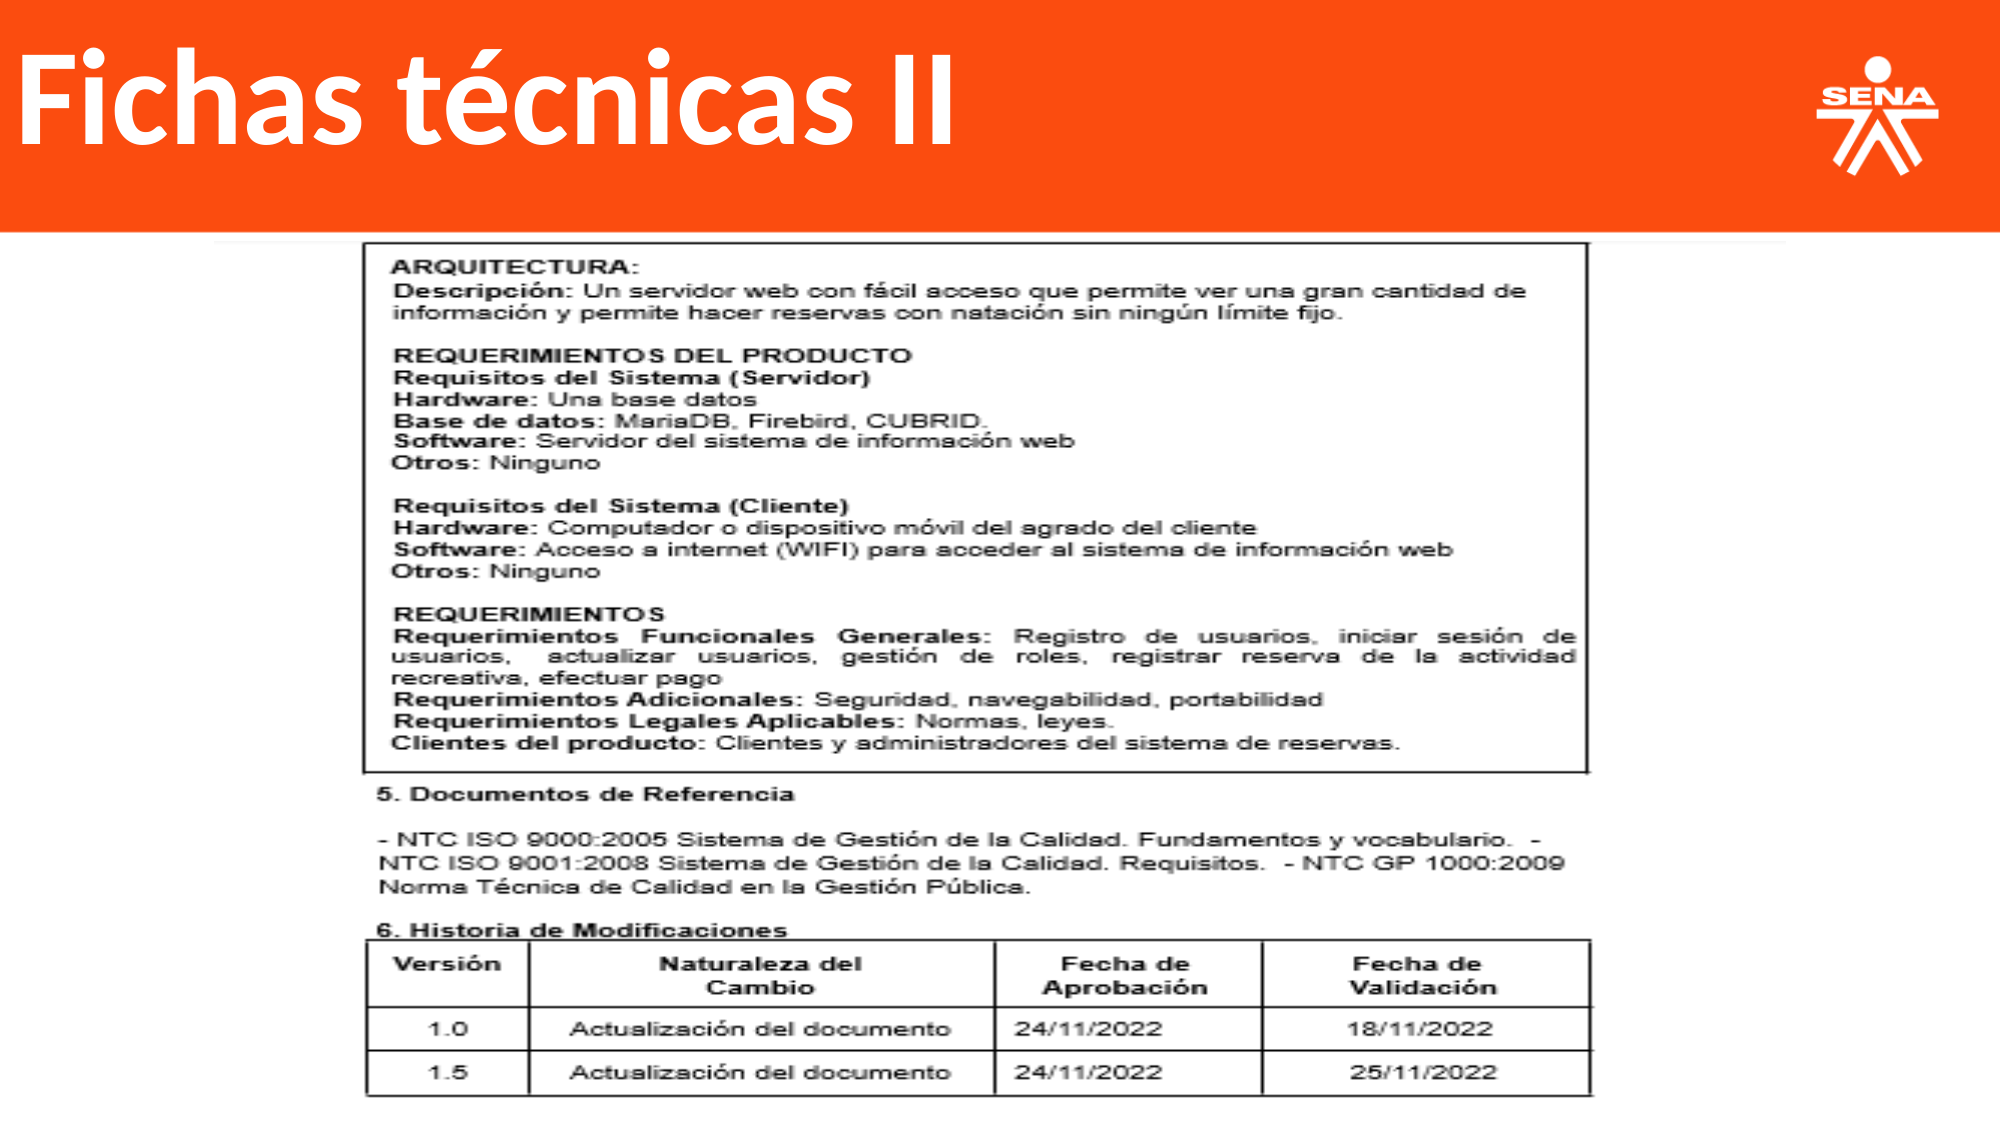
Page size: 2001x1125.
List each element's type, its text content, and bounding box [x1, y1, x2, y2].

text_box Fichas técnicas II [0, 0, 1459, 180]
picture [0, 0, 2000, 1125]
